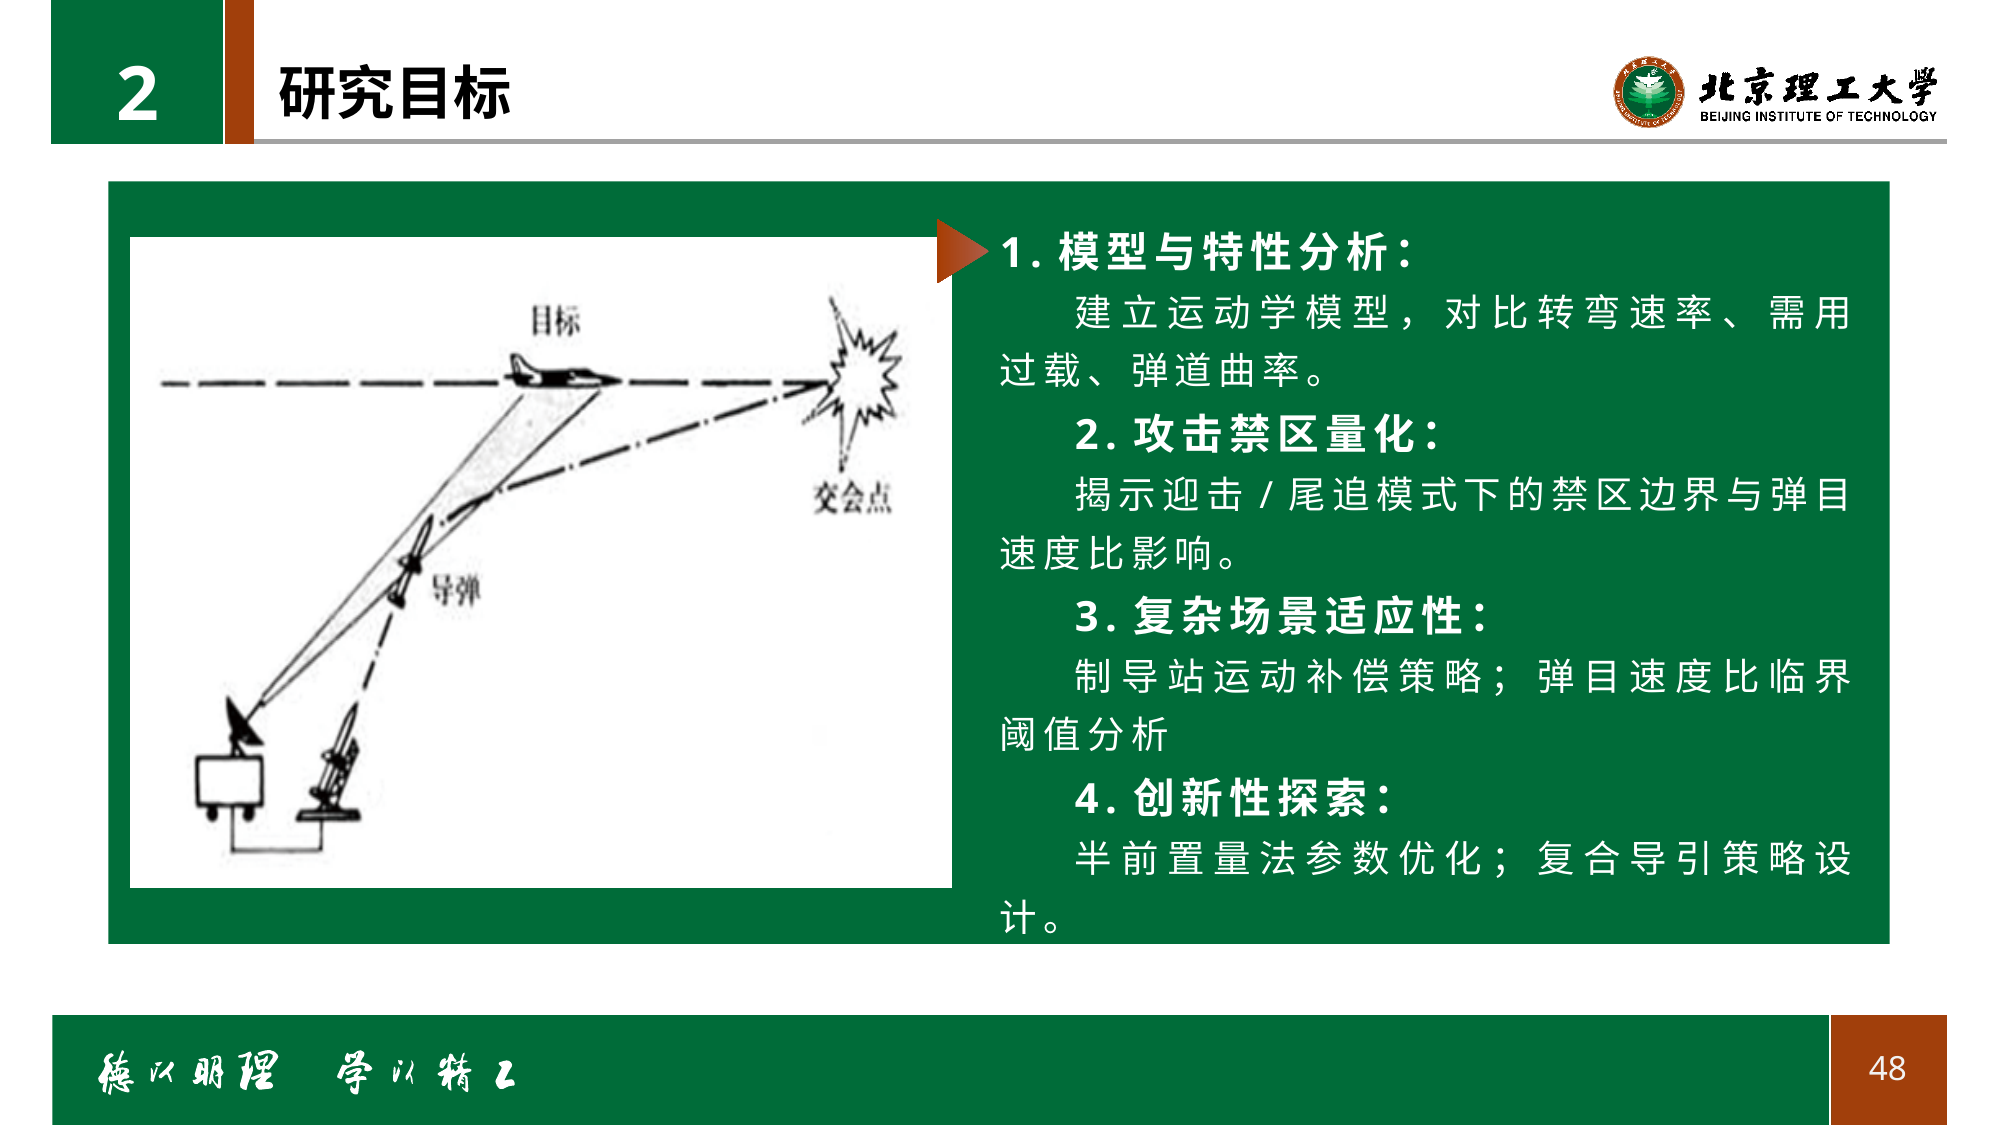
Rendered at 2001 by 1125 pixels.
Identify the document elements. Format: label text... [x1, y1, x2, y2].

text_box [107, 180, 1891, 945]
text_box 2 [58, 38, 218, 144]
title 研究目标 [263, 56, 1682, 136]
text_box 1.模型与特性分析： 建立运动学模型，对比转弯速率、需用过载、弹道曲率。 2.攻击禁区量化： 揭示迎击/尾追模式下的禁区边界与弹目速度比影响。 3.复杂场景适应性： 制导站运动补偿策略；弹目速度比临界阈值分析 4.创新性探索： 半前置量法参数优化；复合导引策略设计。 [999, 210, 1859, 935]
text_box [936, 218, 990, 275]
picture [130, 237, 952, 888]
picture [1682, 56, 1937, 128]
